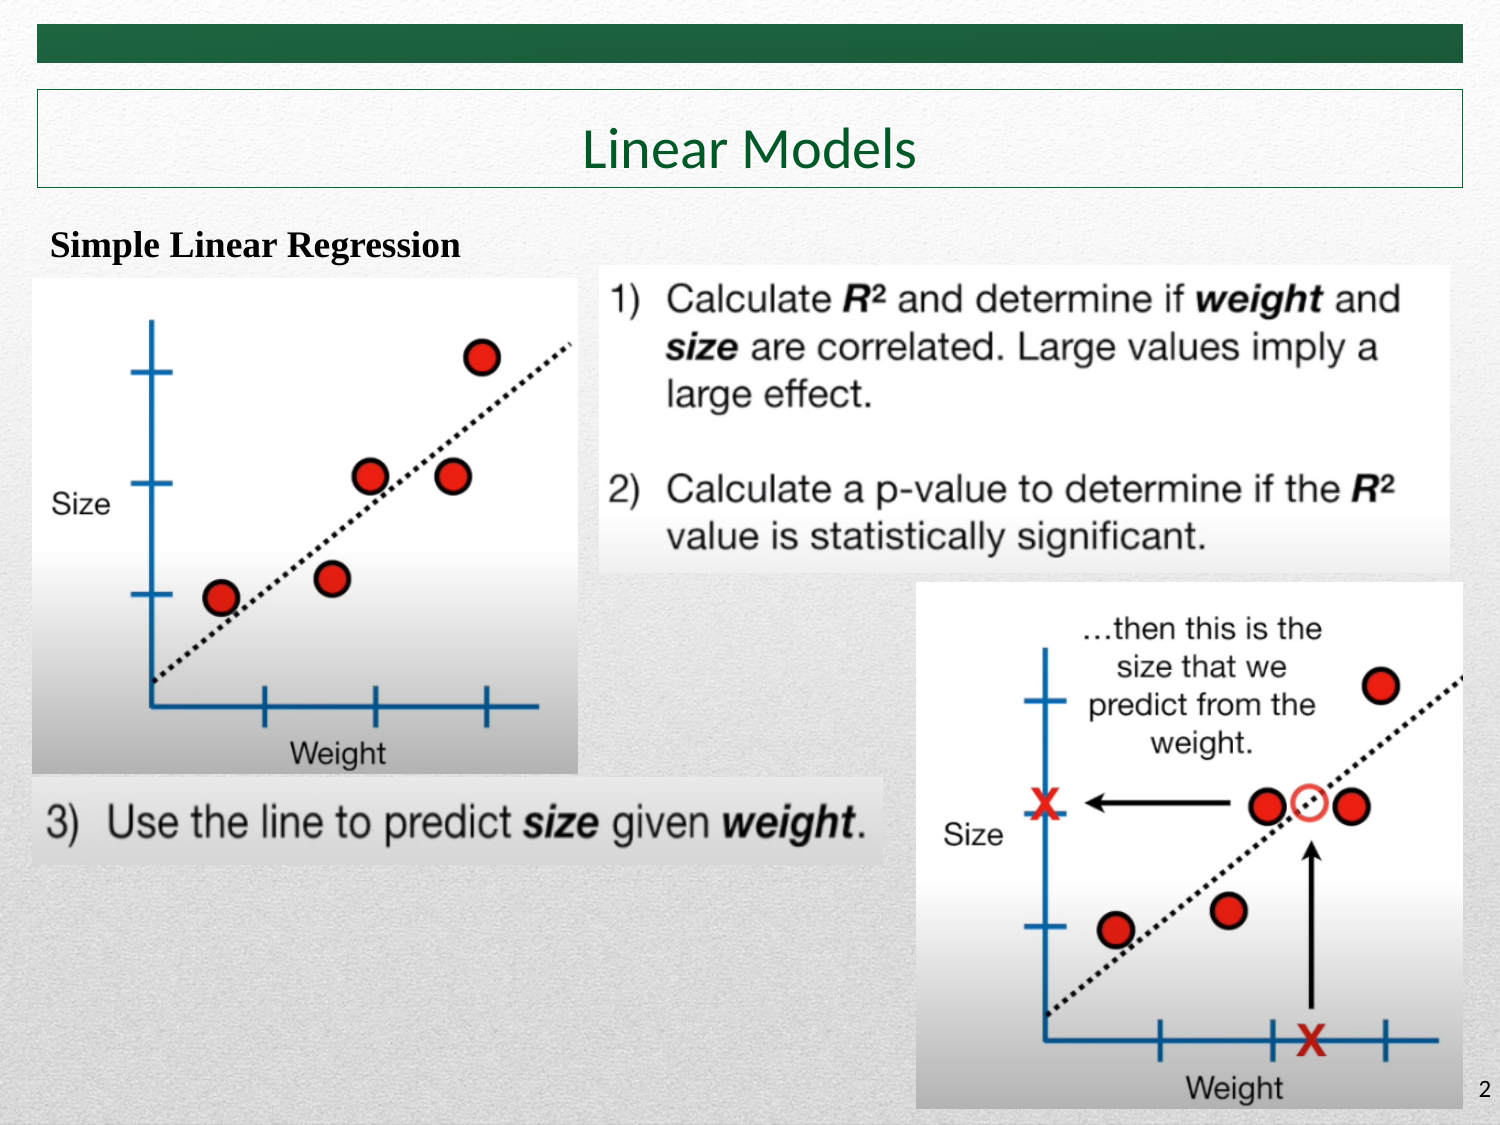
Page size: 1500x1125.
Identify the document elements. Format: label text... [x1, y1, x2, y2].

text_box Simple Linear Regression [34, 212, 477, 273]
picture [37, 24, 1463, 63]
slide_number 2 [1381, 1065, 1500, 1125]
picture [32, 277, 579, 775]
picture [915, 581, 1464, 1110]
picture [32, 776, 884, 866]
title Linear Models [37, 89, 1463, 188]
picture [599, 264, 1451, 574]
